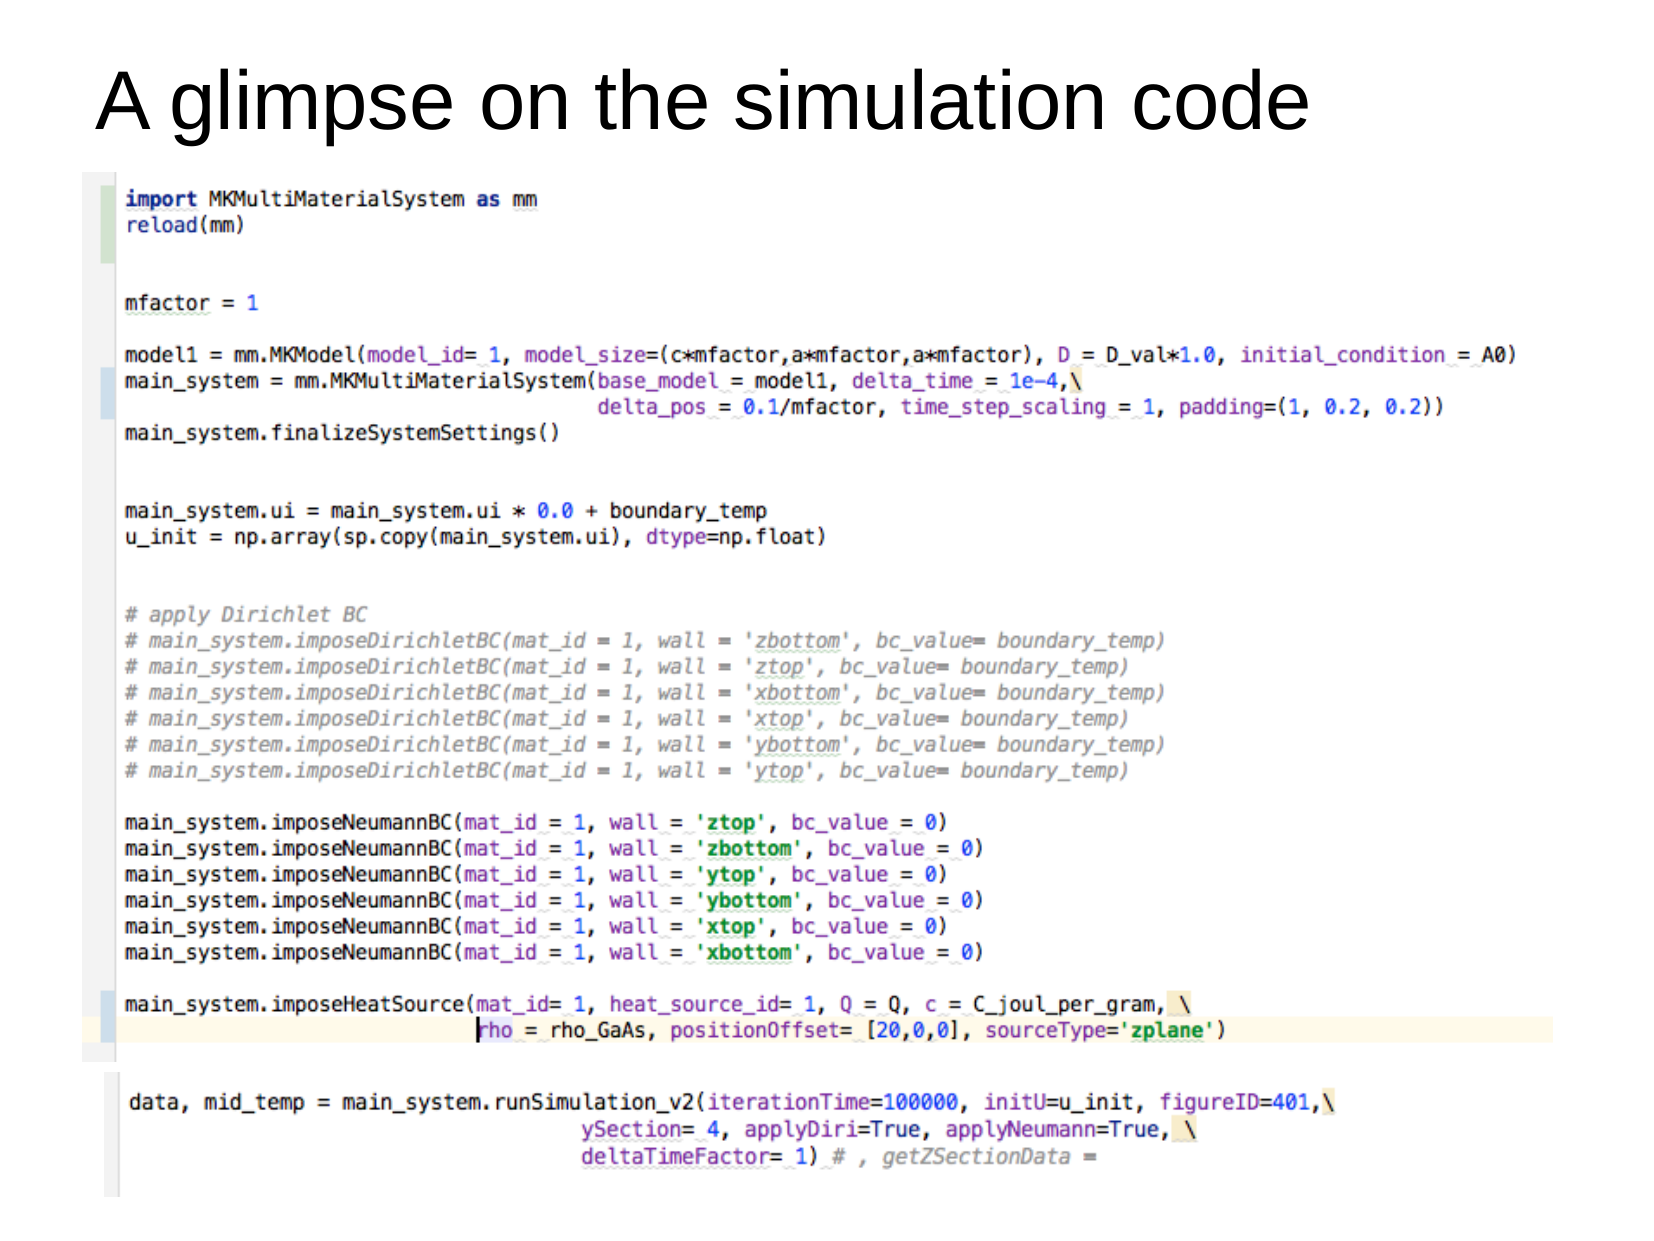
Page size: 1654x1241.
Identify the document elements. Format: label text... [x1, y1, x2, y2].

picture [82, 172, 1554, 1062]
picture [103, 1072, 1380, 1197]
title A glimpse on the simulation code [95, 49, 1584, 157]
